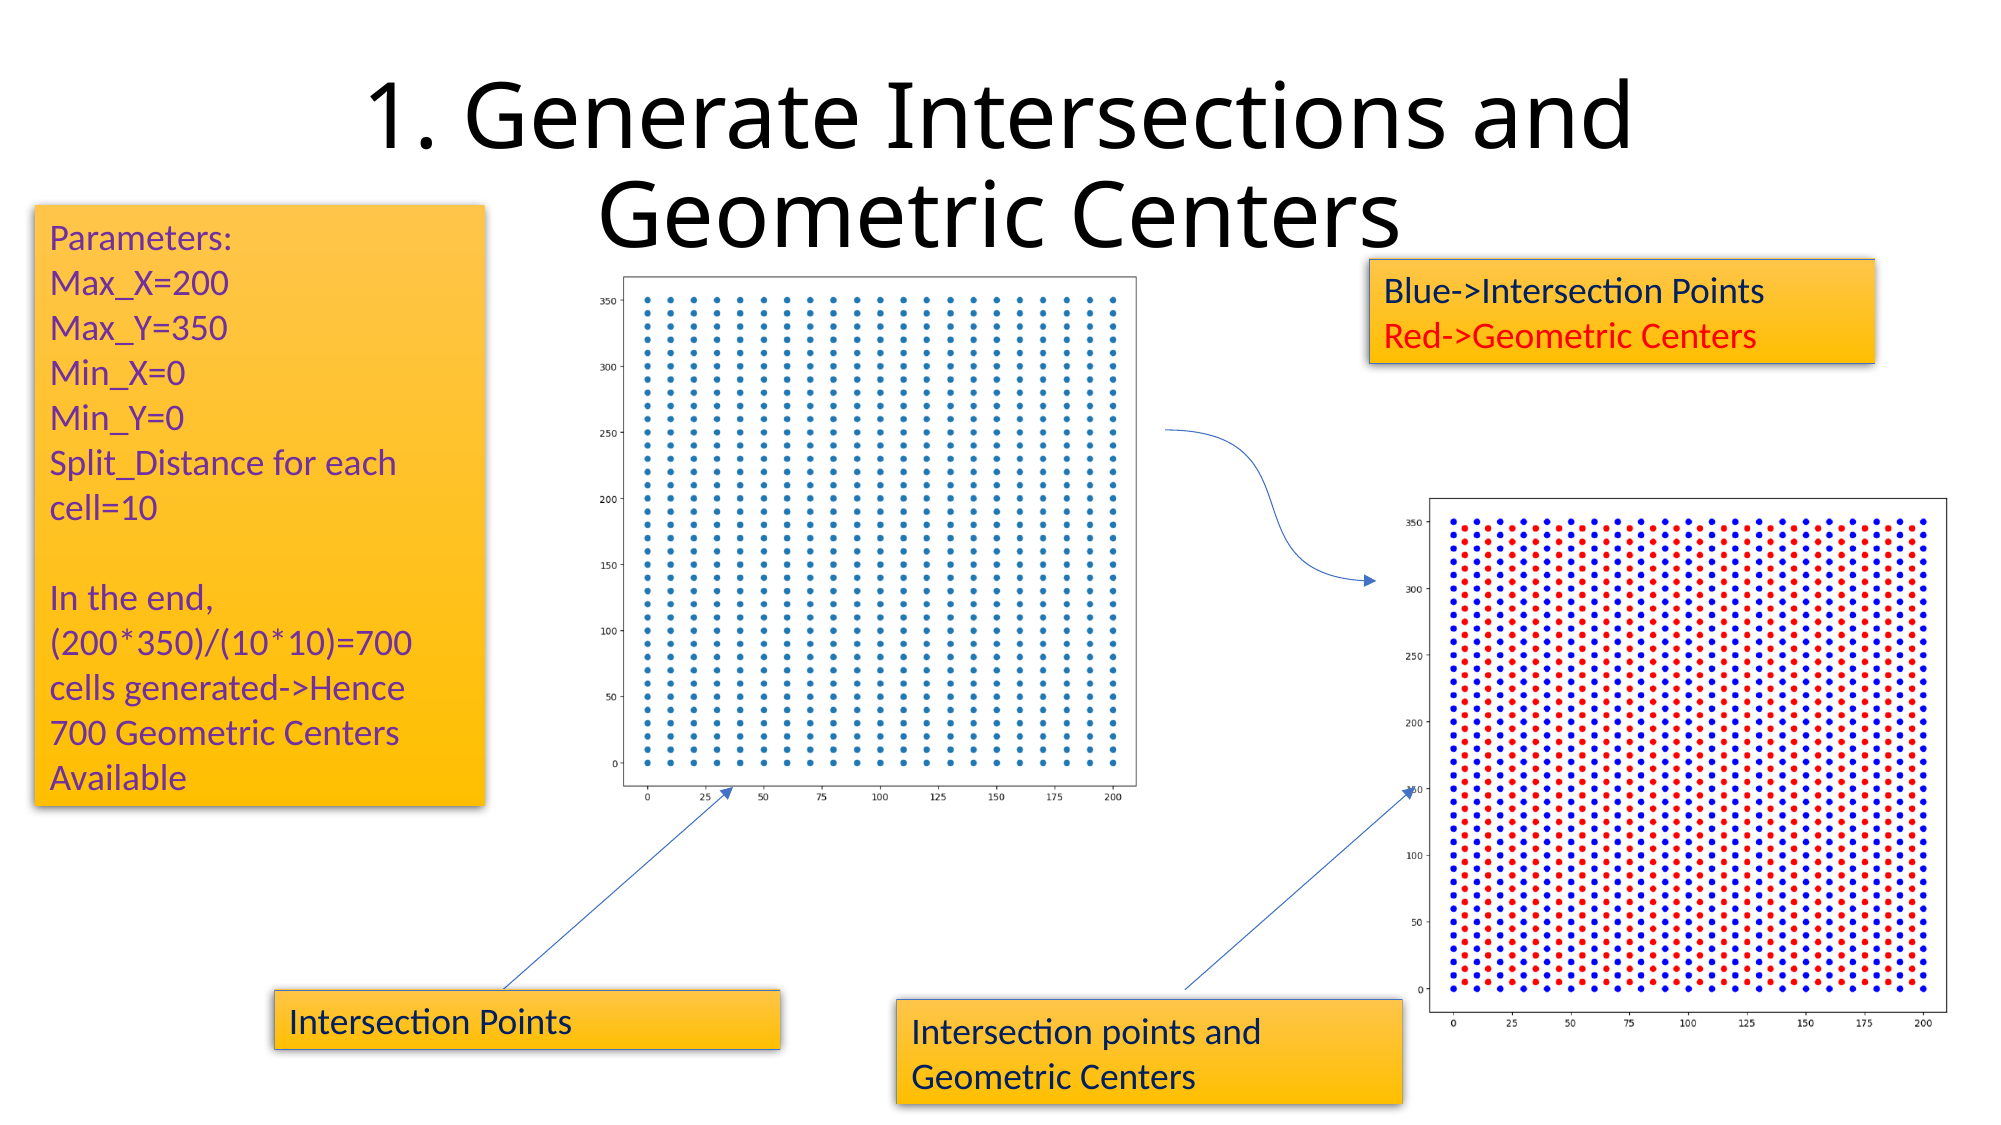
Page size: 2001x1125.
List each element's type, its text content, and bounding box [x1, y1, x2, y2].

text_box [1165, 429, 1377, 581]
picture [591, 271, 1174, 812]
text_box Blue->Intersection Points Red->Geometric Centers [1368, 258, 1875, 364]
text_box Intersection points and Geometric Centers [896, 999, 1403, 1104]
title 1. Generate Intersections and Geometric Centers [137, 59, 1863, 278]
text_box Intersection Points [274, 989, 781, 1050]
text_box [502, 786, 734, 990]
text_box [1184, 786, 1416, 990]
text_box Parameters: Max_X=200 Max_Y=350 Min_X=0 Min_Y=0 Split_Distance for each cell=10 In the end, (200*350)/(10*10)=700 cells generated->Hence 700 Geometric Centers Available [34, 205, 485, 806]
picture [1387, 483, 1966, 1036]
